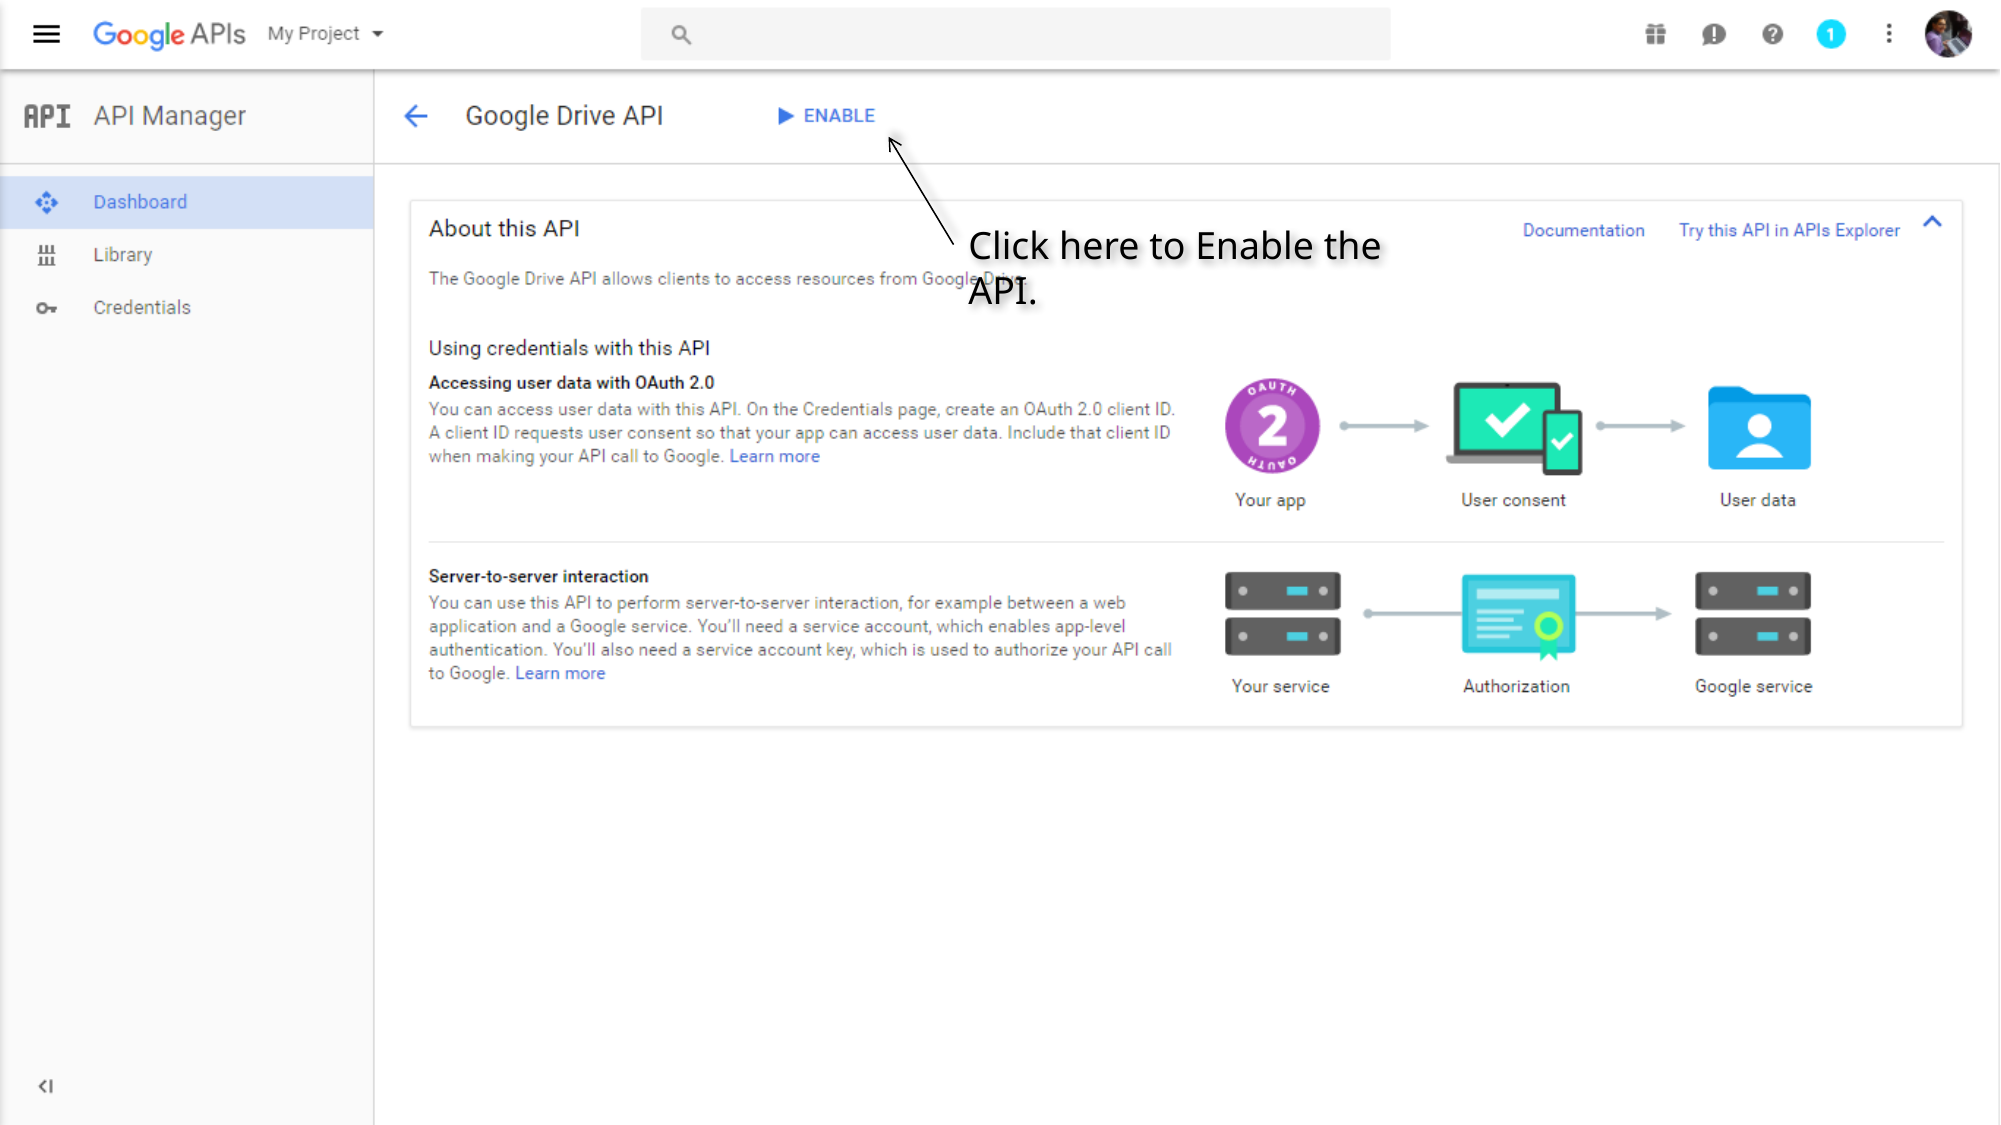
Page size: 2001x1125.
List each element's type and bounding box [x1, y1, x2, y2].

picture [0, 0, 2000, 1125]
text_box [888, 136, 954, 245]
